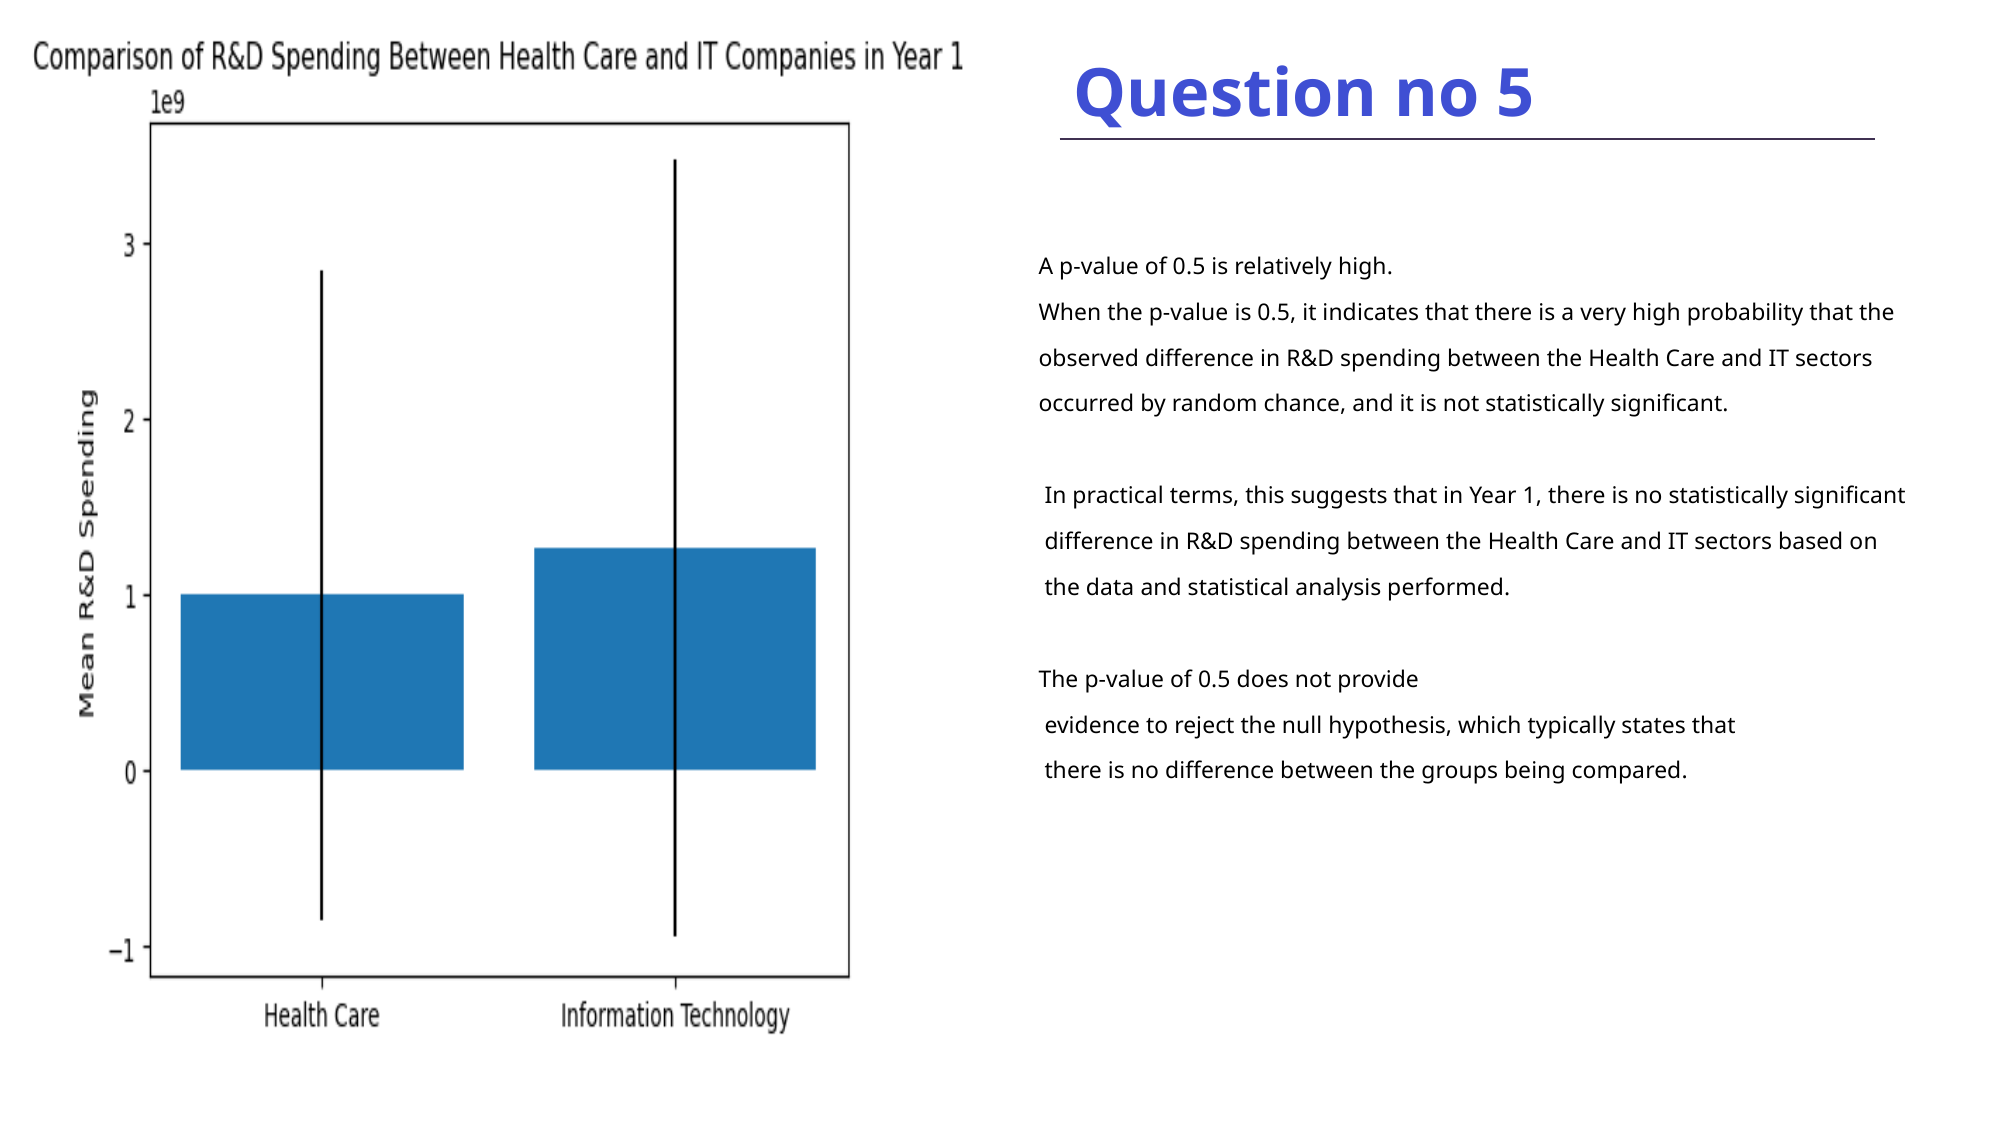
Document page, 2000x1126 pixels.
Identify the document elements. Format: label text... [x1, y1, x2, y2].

text_box Question no 5 [1041, 42, 1893, 138]
picture [18, 18, 978, 1055]
list A p-value of 0.5 is relatively high. When the p-value is 0.5, it indicates that there is a very high probability that the observed difference in R&D spending between the Health Care and IT sectors occurred by random chance, and it is not statistically significant. In practical terms, this suggests that in Year 1, there is no statistically significant difference in R&D spending between the Health Care and IT sectors based on the data and statistical analysis performed. The p-value of 0.5 does not provide evidence to reject the null hypothesis, which typically states that there is no difference between the groups being compared. [1022, 123, 2000, 1012]
